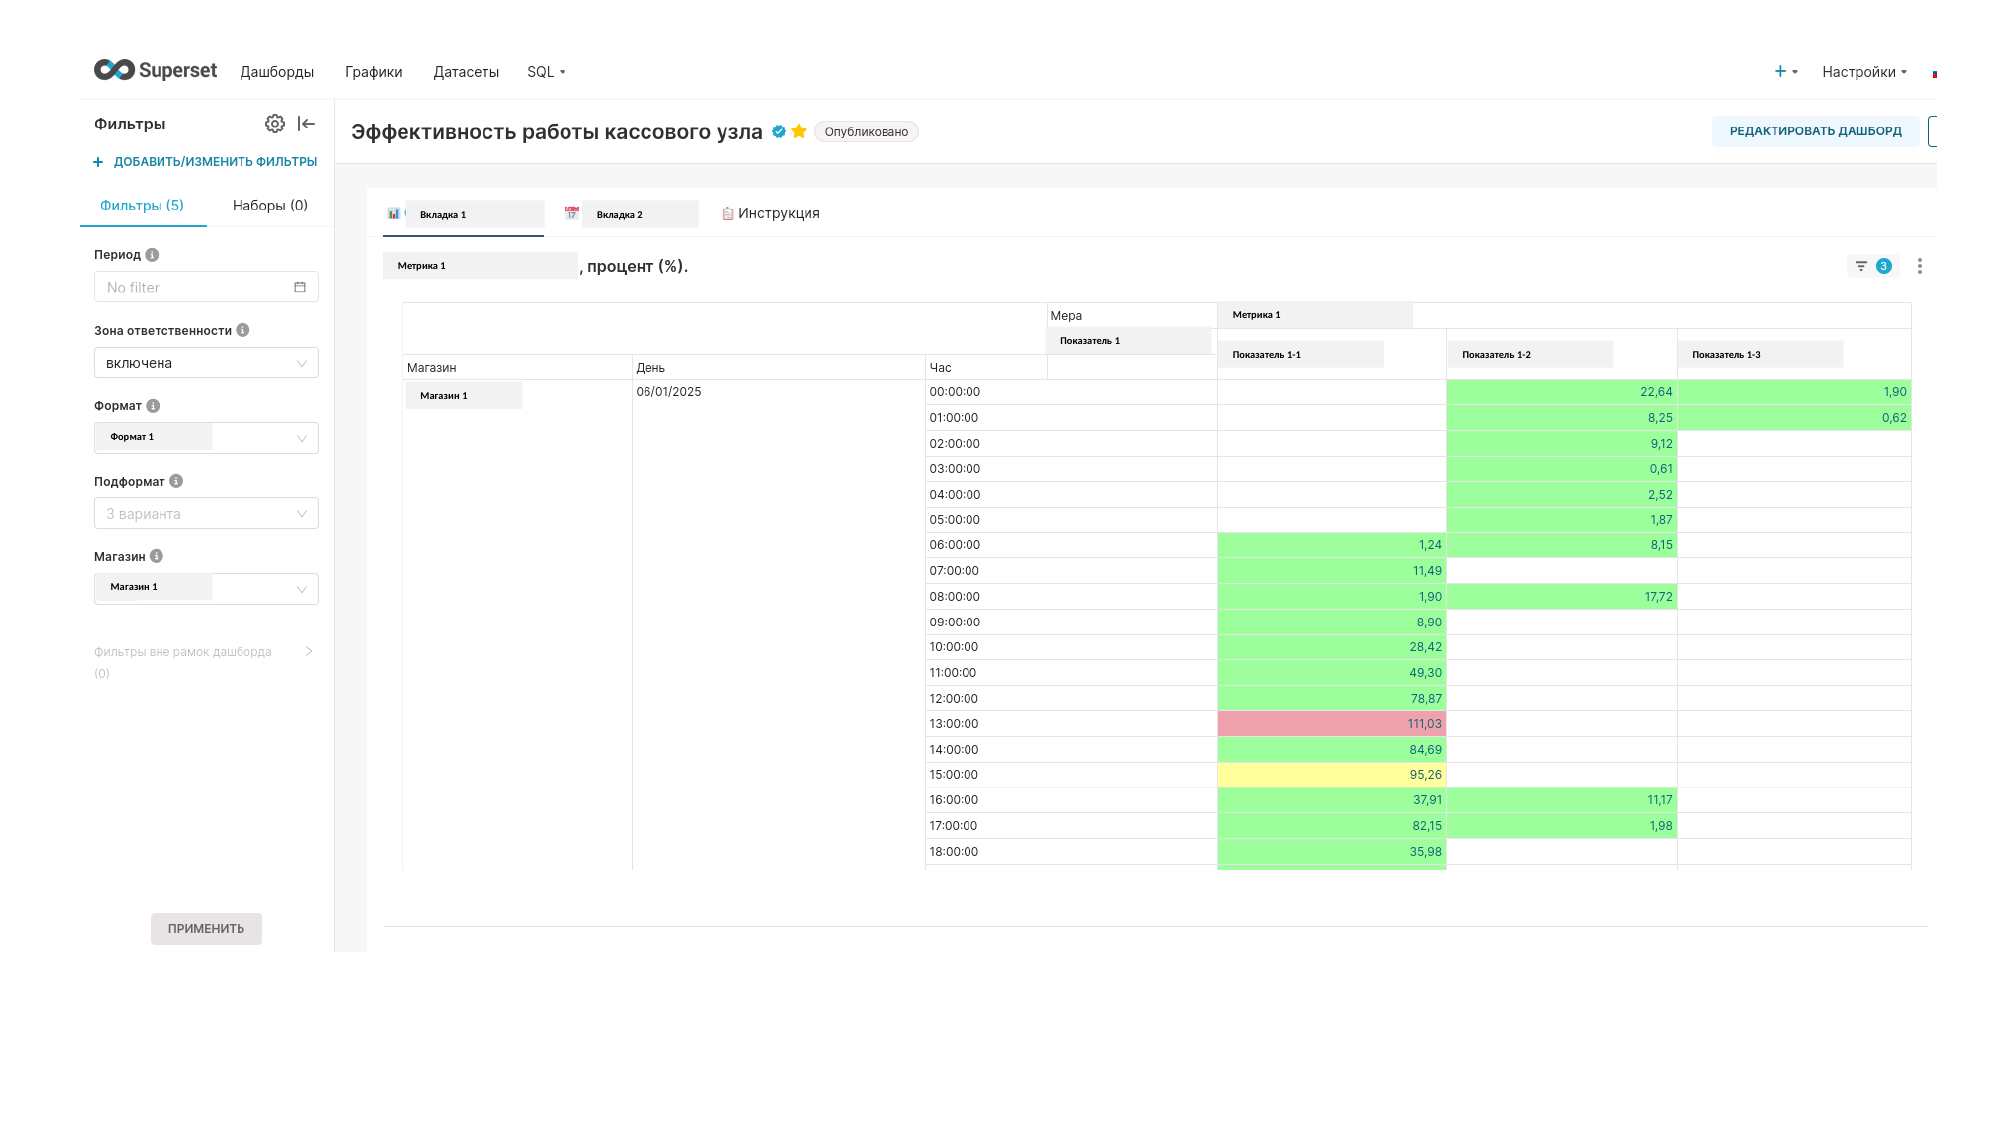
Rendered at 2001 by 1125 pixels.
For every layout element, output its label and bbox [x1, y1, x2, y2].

list [80, 45, 1937, 952]
